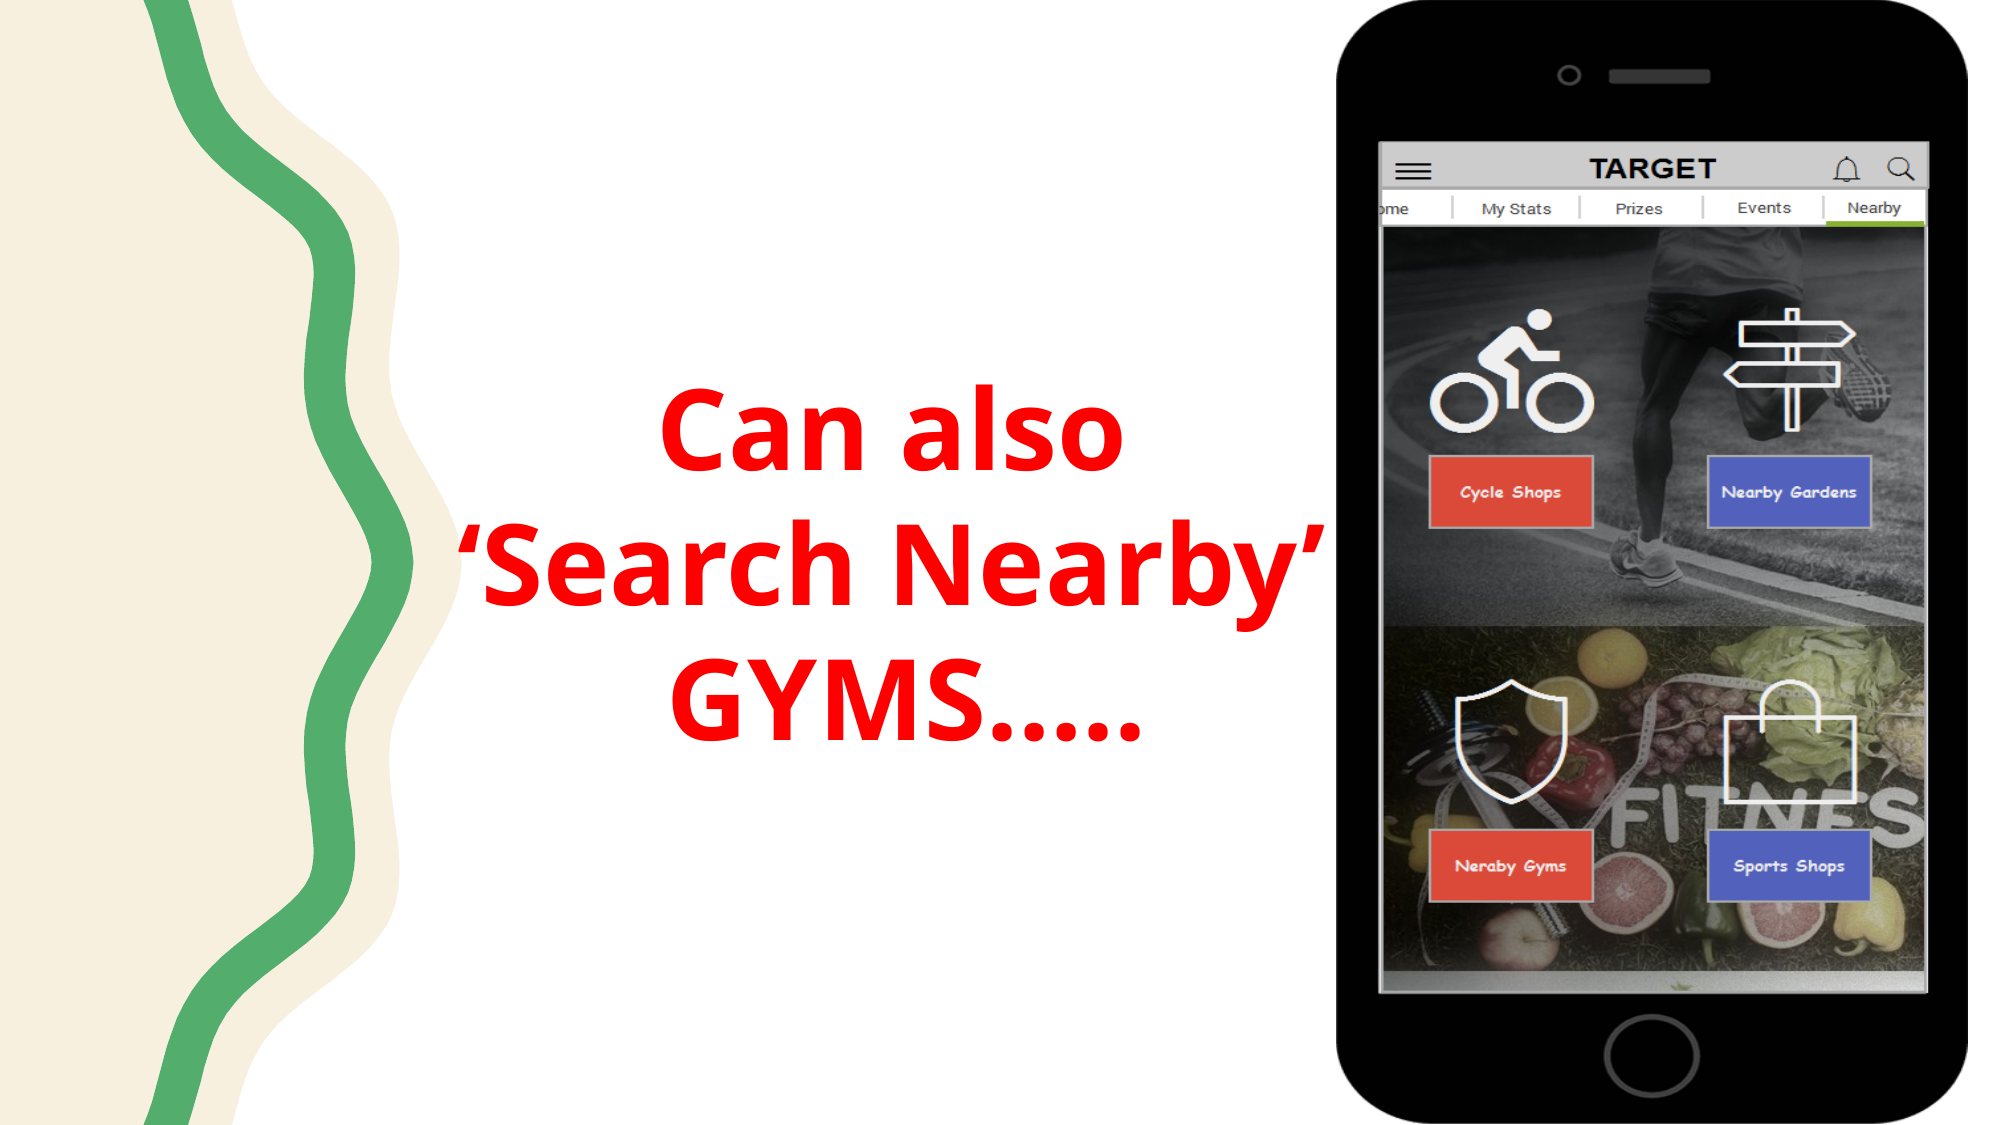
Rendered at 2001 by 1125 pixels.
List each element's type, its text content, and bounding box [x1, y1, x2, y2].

text_box Can also ‘Search Nearby’ GYMS….. [442, 350, 1336, 771]
picture [1336, 0, 1968, 1125]
